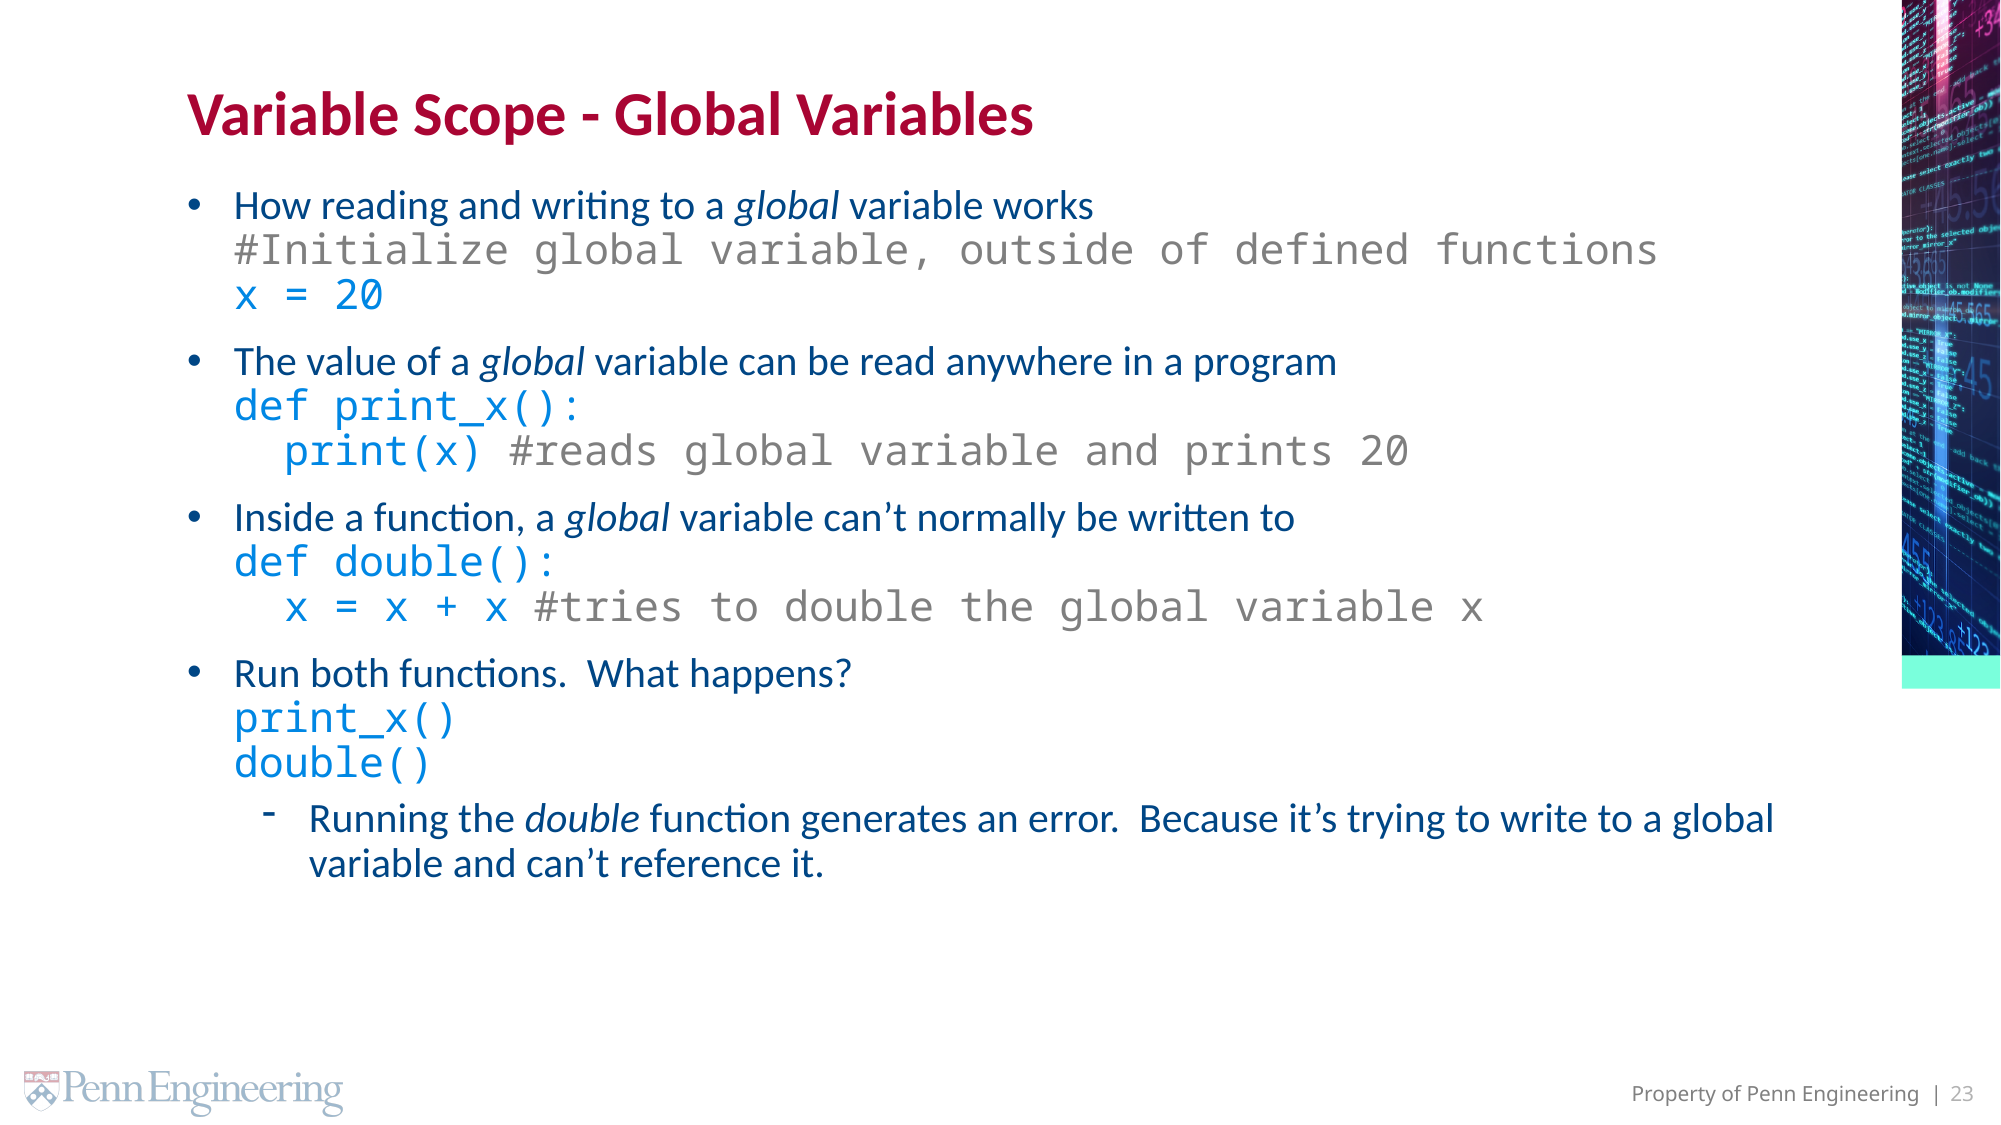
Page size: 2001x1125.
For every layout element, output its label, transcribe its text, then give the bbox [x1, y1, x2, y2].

title Variable Scope - Global Variables [187, 54, 1871, 176]
picture [1901, 0, 2001, 655]
slide_number 23 [1935, 1065, 2000, 1125]
list How reading and writing to a global variable works #Initialize global variable, outside of defined functions x = 20 The value of a global variable can be read anywhere in a program def print_x(): print(x) #reads global variable and prints 20 Inside a function, a global variable can’t normally be written to def double(): x = x + x #tries to double the global variable x Run both functions. What happens? print_x() double() Running the double function generates an error. Because it’s trying to write to a global variable and can’t reference it. [187, 184, 1871, 868]
